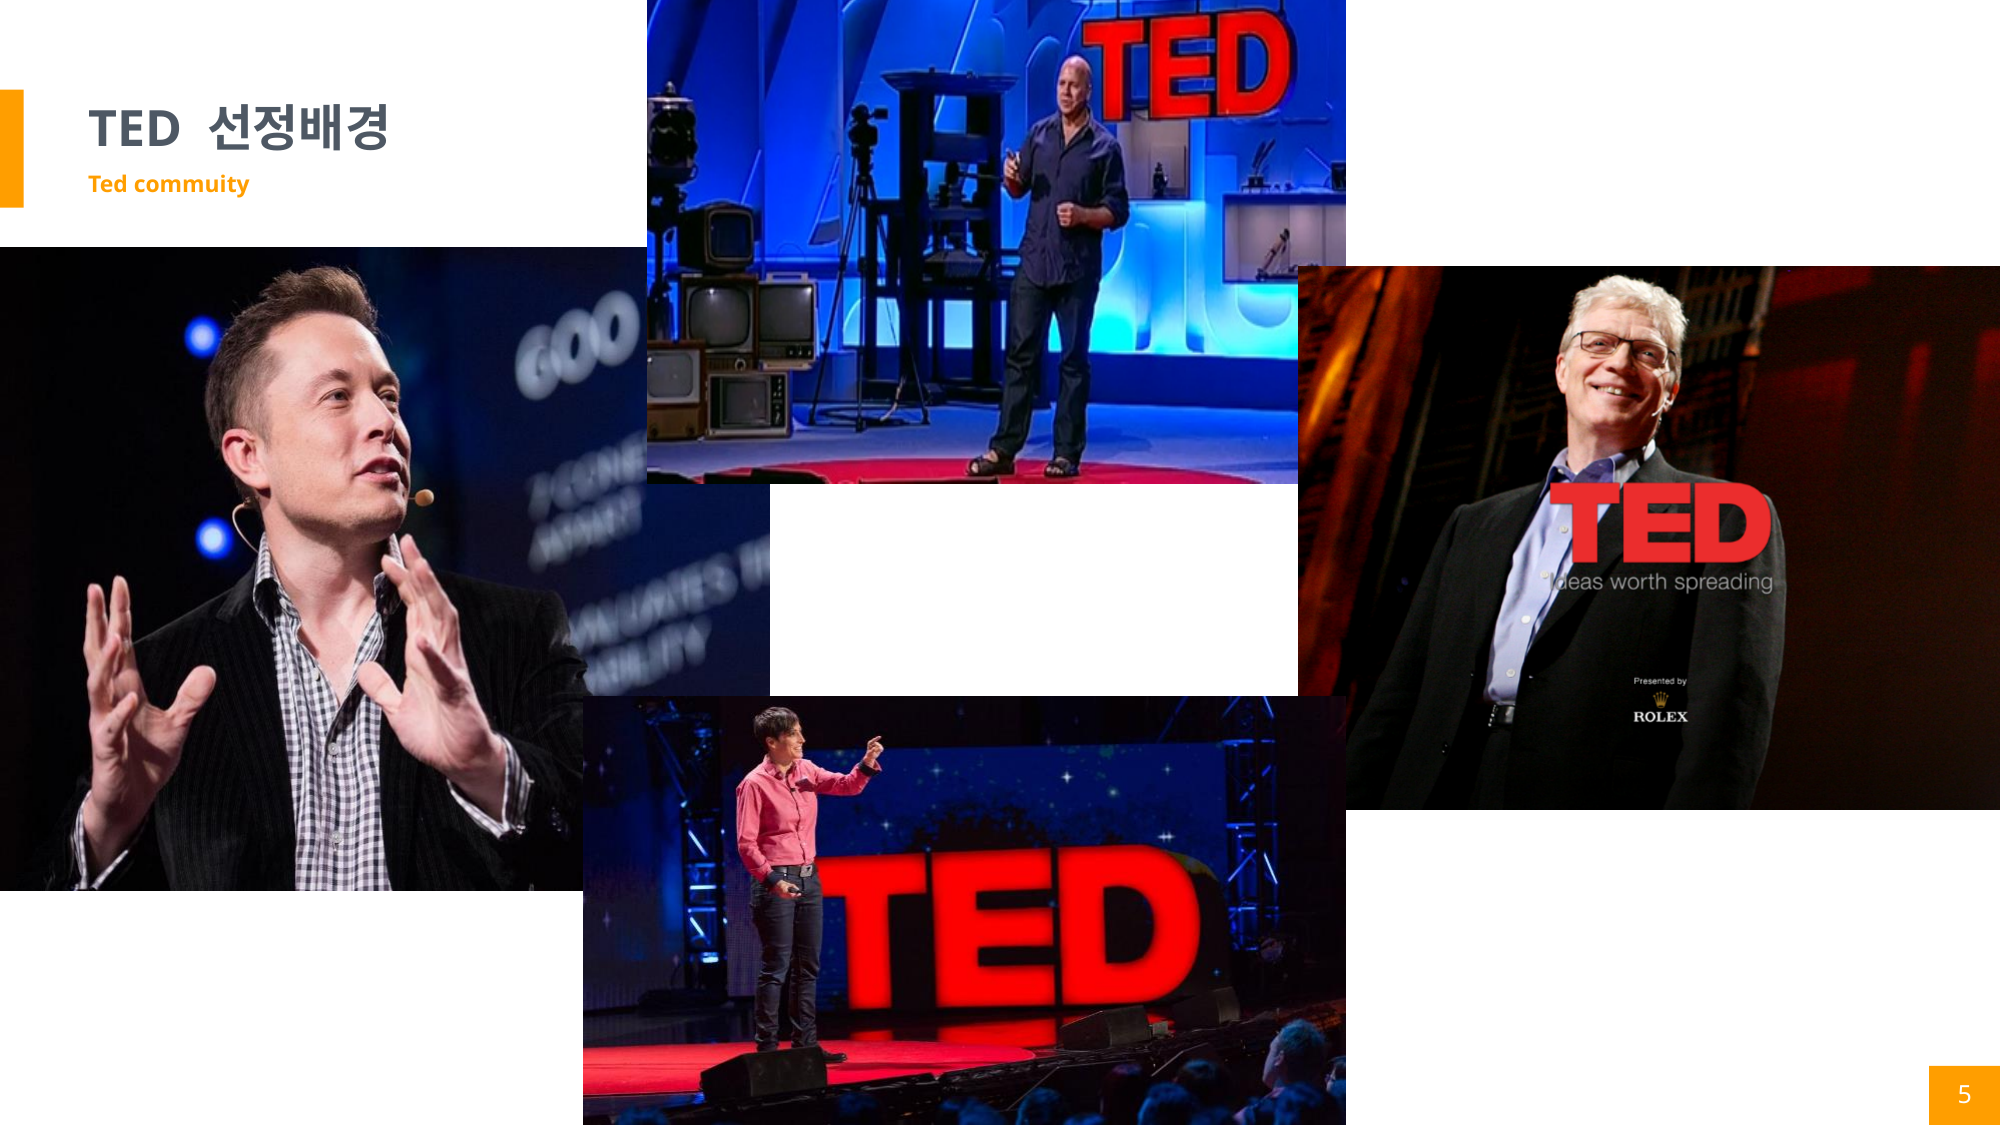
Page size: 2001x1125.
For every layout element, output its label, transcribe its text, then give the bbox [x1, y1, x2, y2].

slide_number 5 [1926, 1065, 2000, 1125]
list Ted commuity [73, 165, 647, 205]
picture [0, 0, 2000, 1125]
title TED 선정배경 [73, 89, 647, 165]
